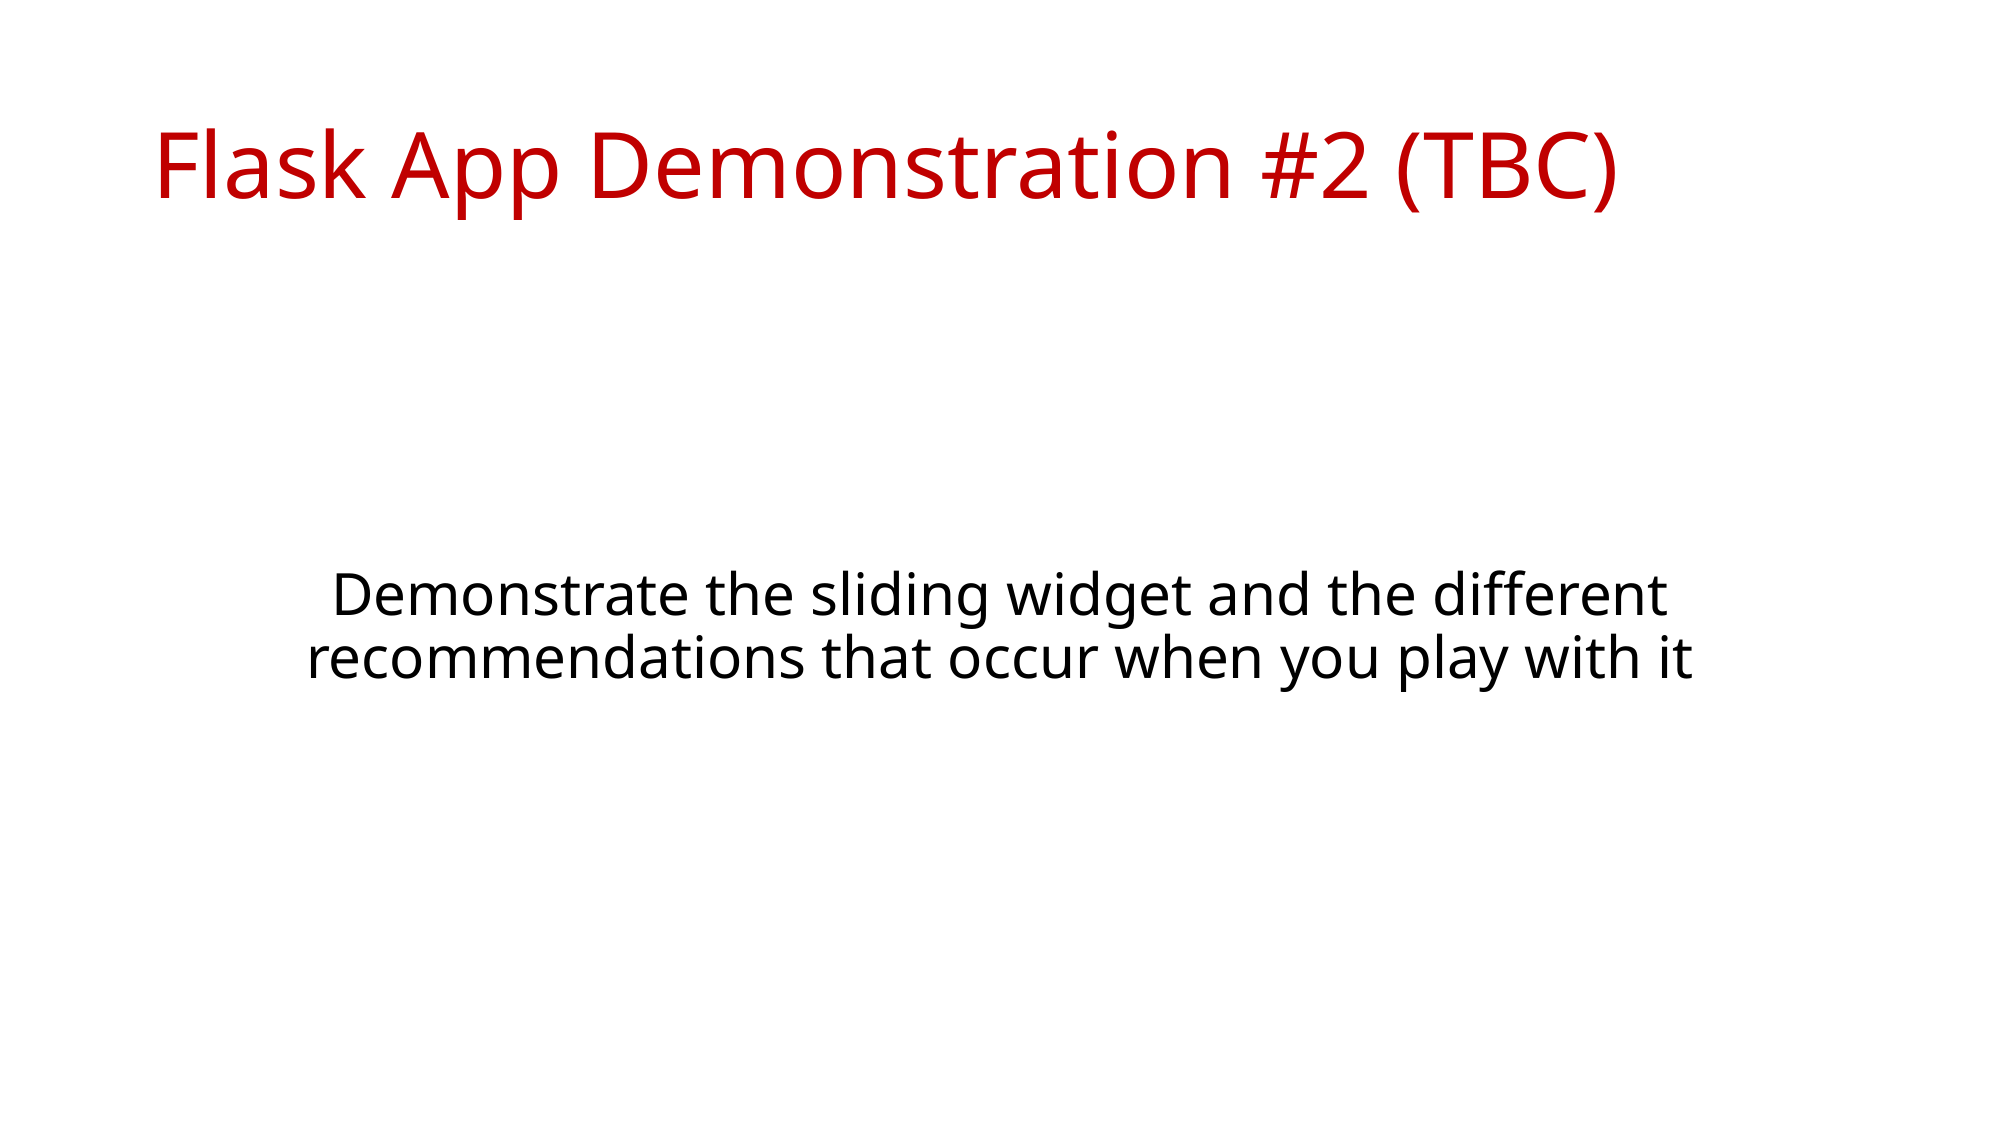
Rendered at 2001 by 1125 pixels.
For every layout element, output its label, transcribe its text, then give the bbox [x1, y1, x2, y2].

list Demonstrate the sliding widget and the different recommendations that occur when you play with it [137, 299, 1863, 1014]
title Flask App Demonstration #2 (TBC) [137, 59, 1863, 278]
